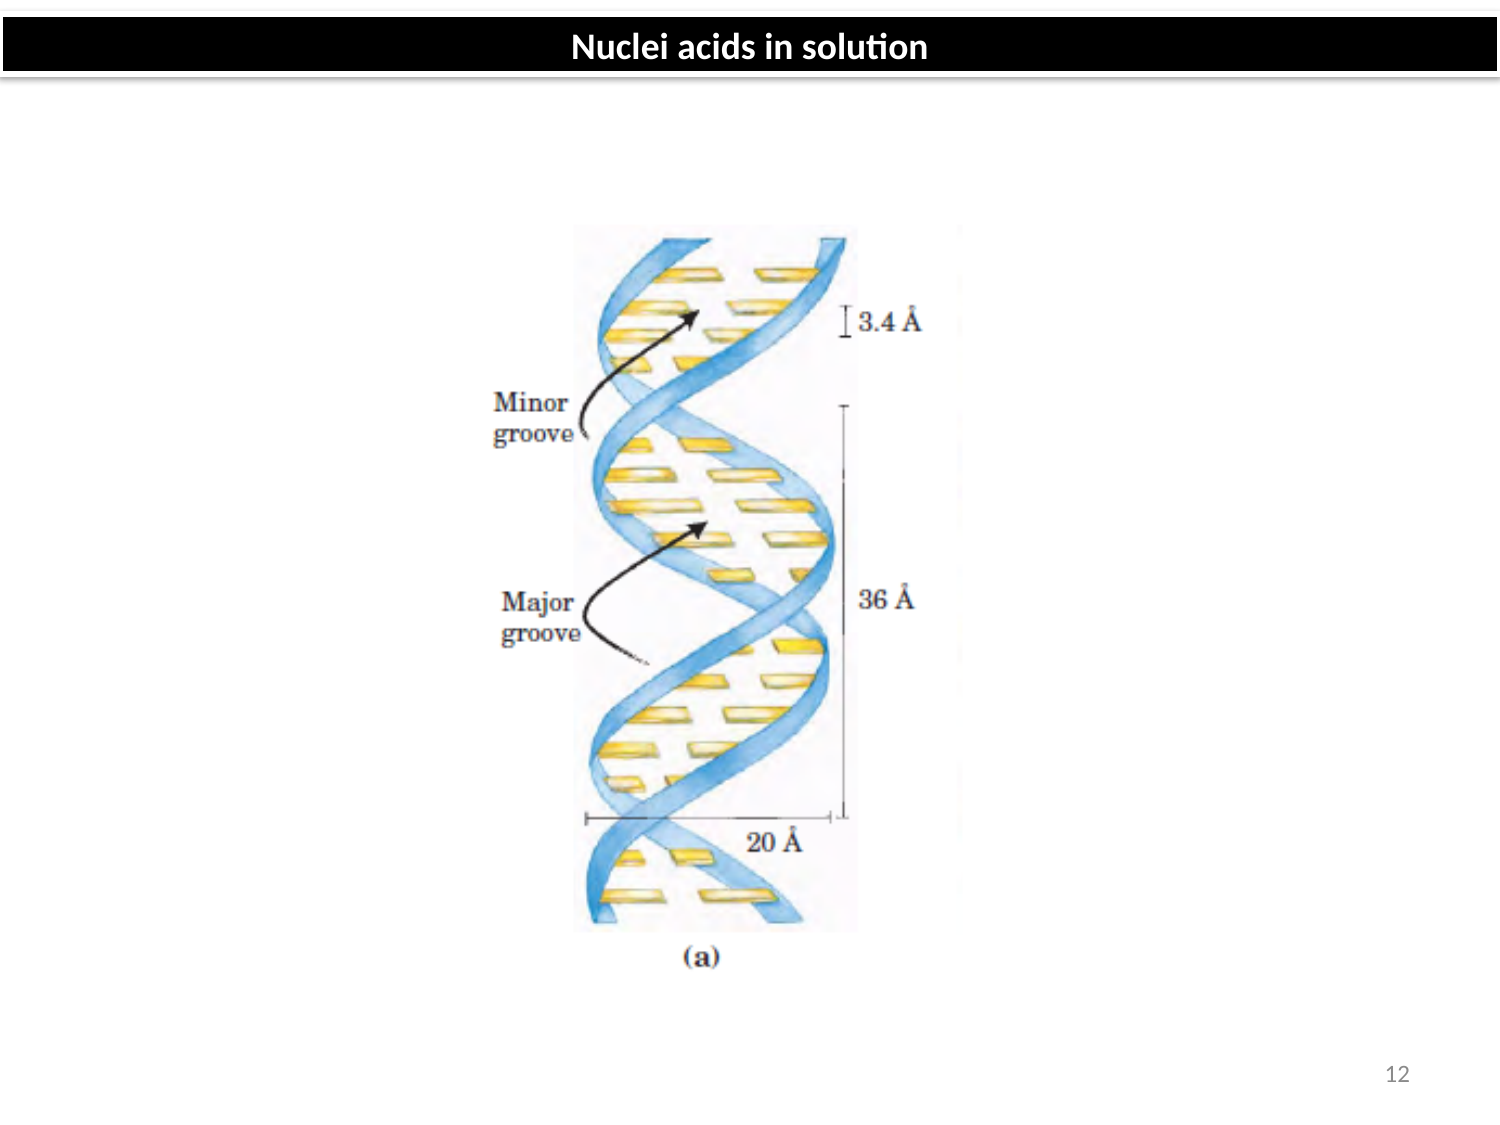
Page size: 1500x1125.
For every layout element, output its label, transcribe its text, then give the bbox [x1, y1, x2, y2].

text_box Nuclei acids in solution [0, 11, 1500, 77]
slide_number 12 [1074, 1042, 1425, 1103]
picture [474, 199, 963, 981]
